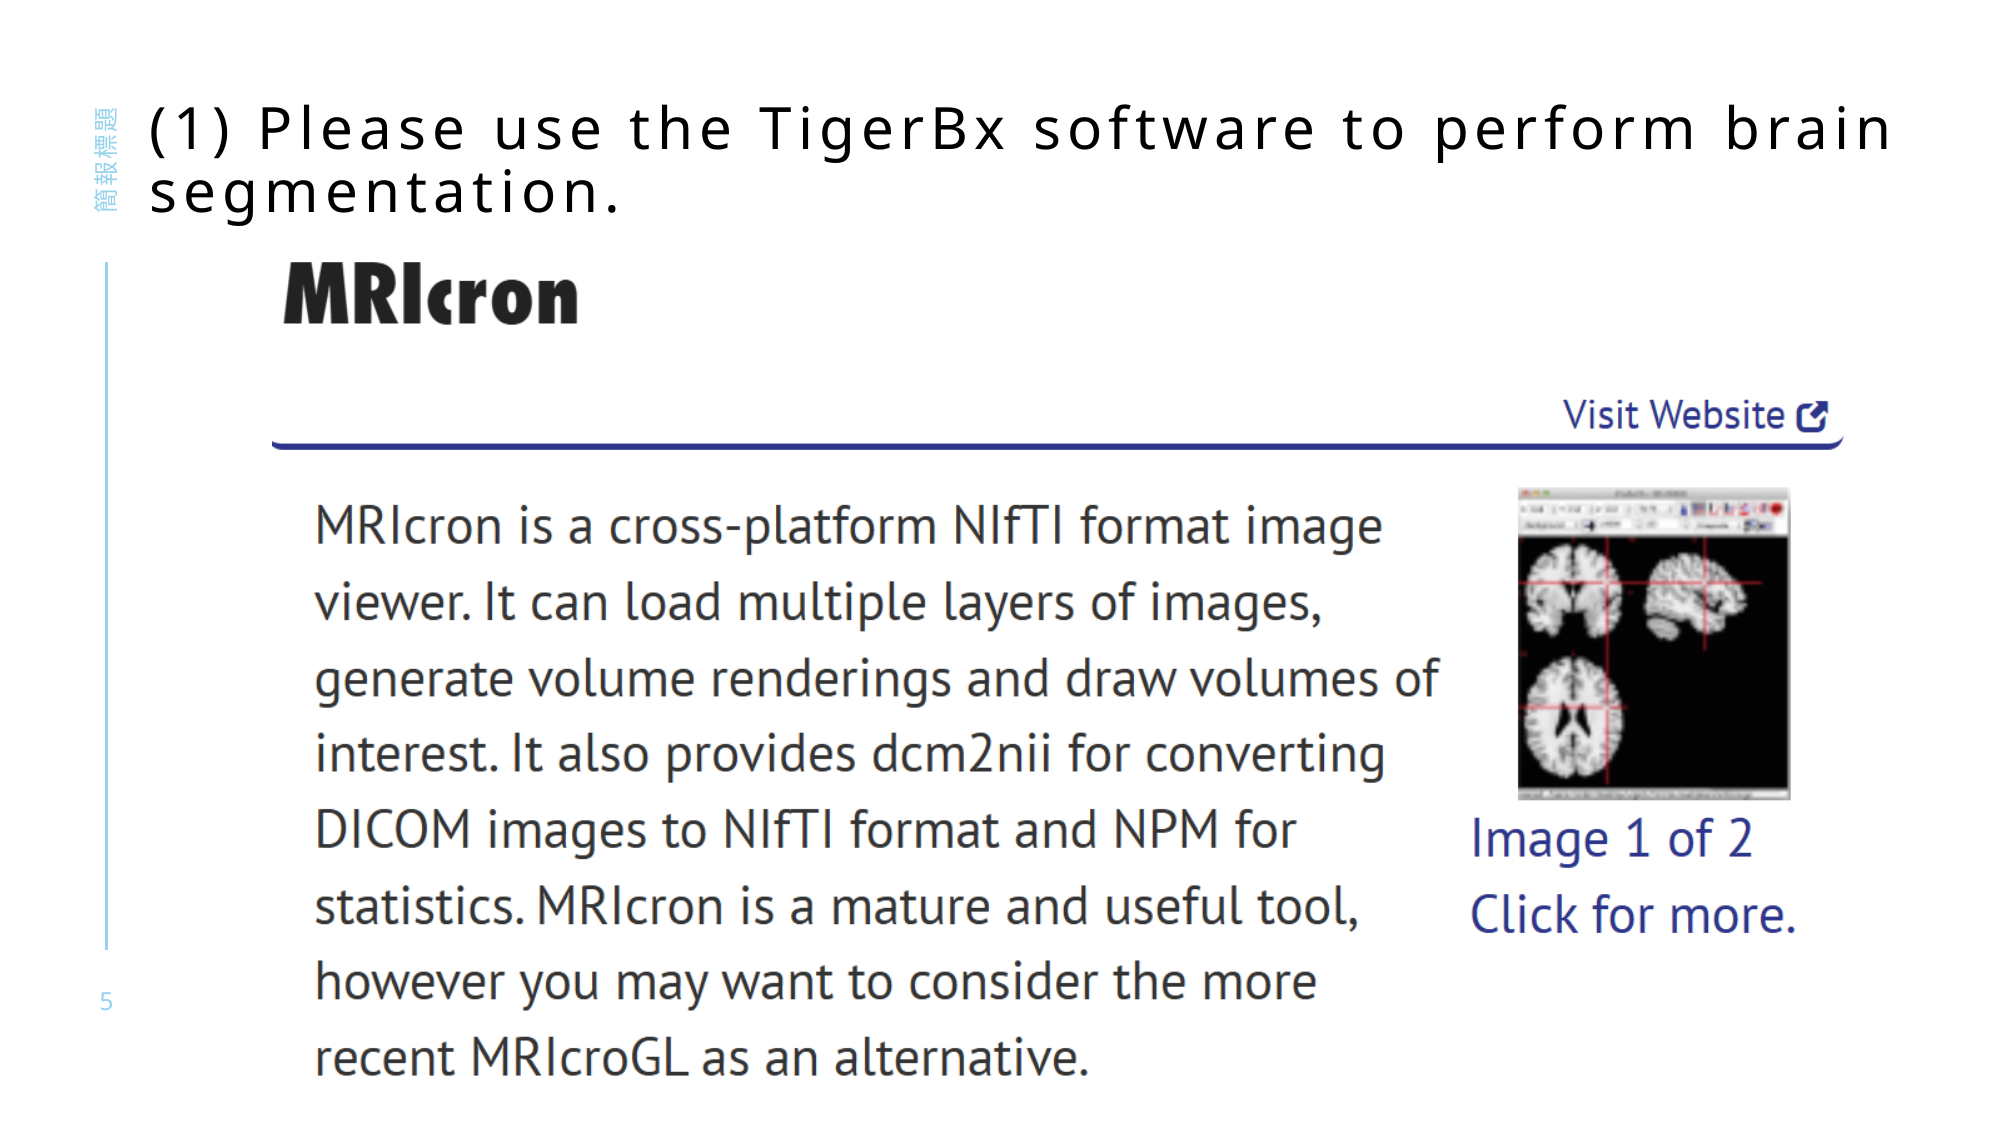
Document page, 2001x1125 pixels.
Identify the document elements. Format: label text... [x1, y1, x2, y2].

footer 簡報標題 [90, 107, 120, 242]
title (1) Please use the TigerBx software to perform brain segmentation. [149, 99, 1909, 250]
slide_number 5 [68, 987, 144, 1018]
picture [272, 241, 1851, 1107]
